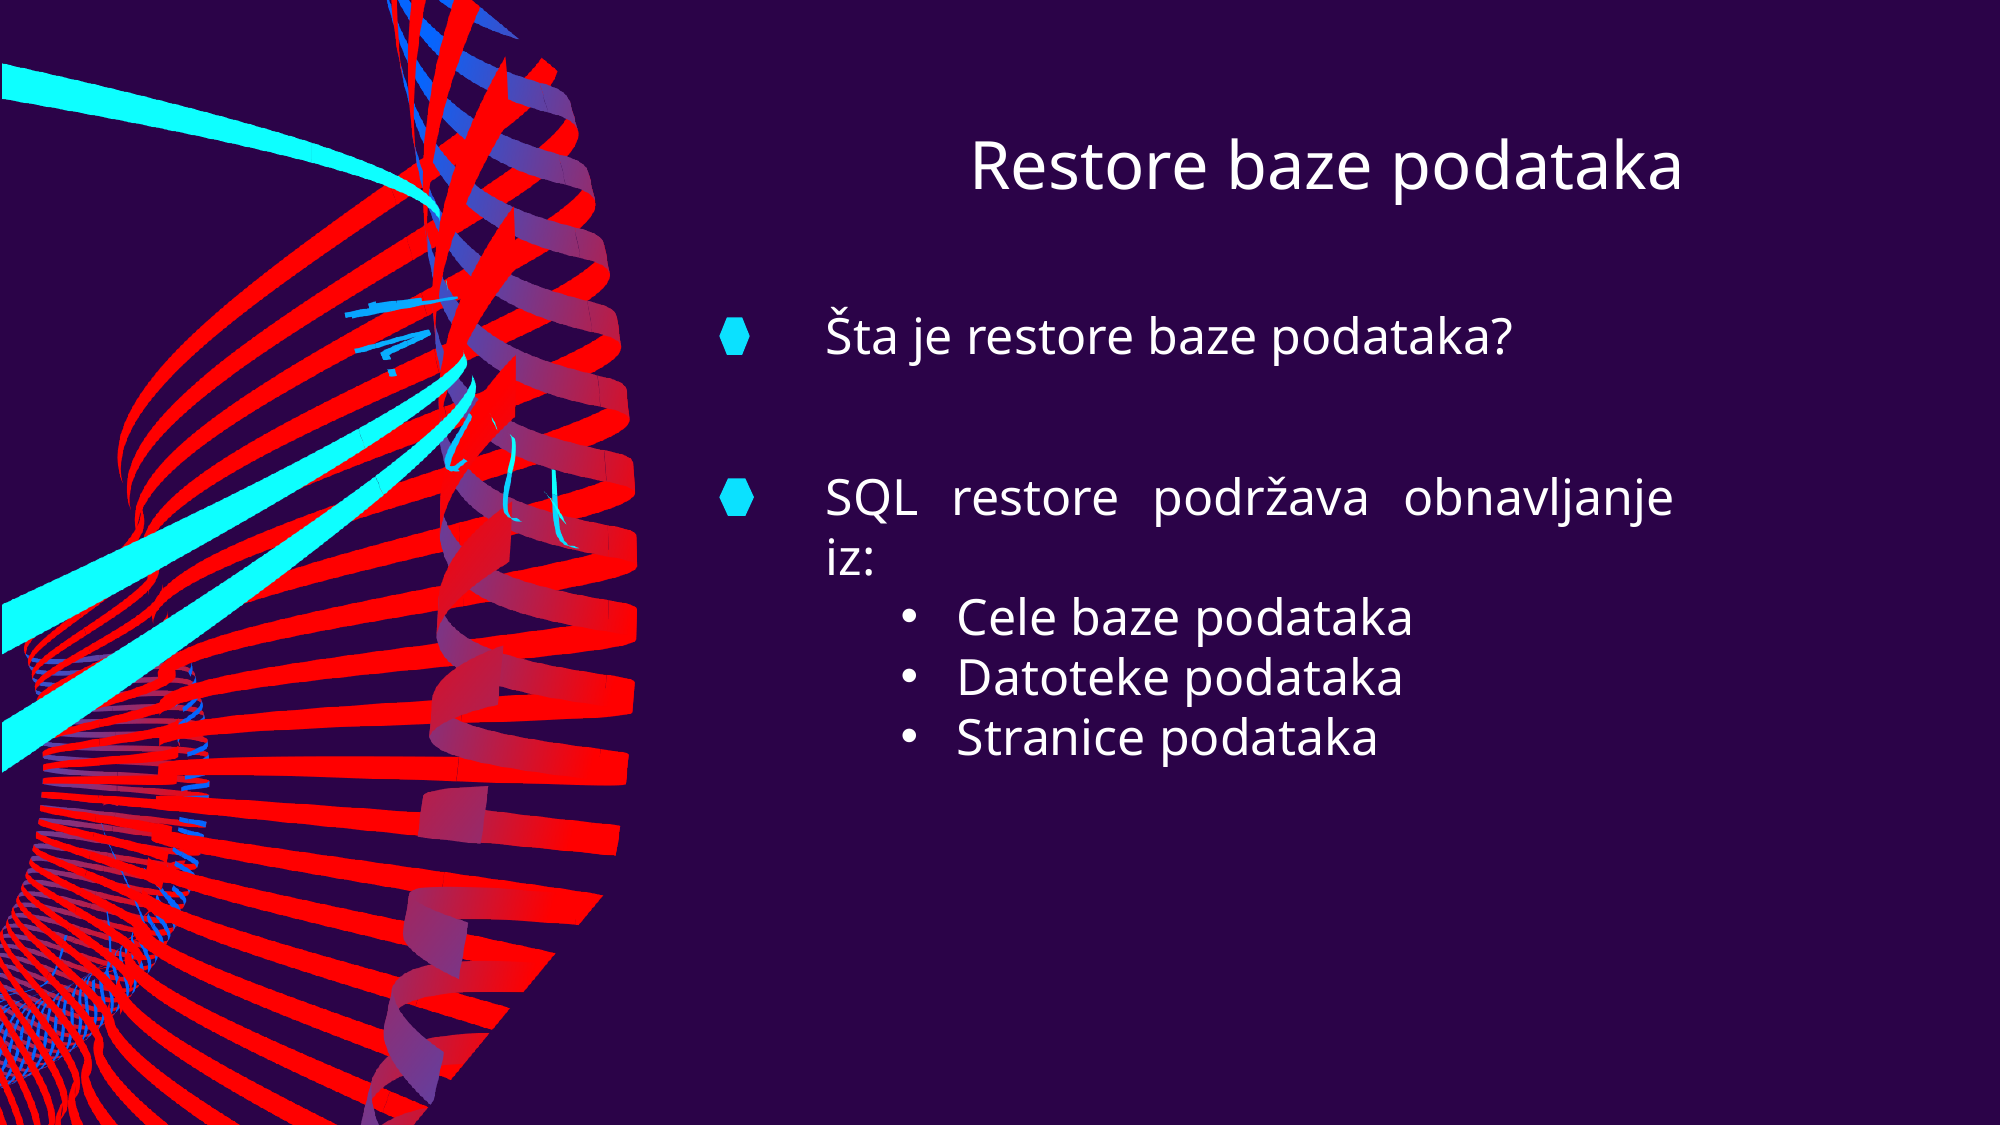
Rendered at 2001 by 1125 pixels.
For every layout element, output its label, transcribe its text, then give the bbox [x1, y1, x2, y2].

text_box [719, 478, 754, 516]
text_box Šta je restore baze podataka? [810, 296, 1583, 372]
text_box Restore baze podataka [954, 115, 1701, 211]
text_box SQL restore podržava obnavljanje iz: Cele baze podataka Datoteke podataka Stranice podataka [810, 458, 1691, 773]
picture [0, 0, 2000, 1125]
text_box [719, 317, 750, 355]
